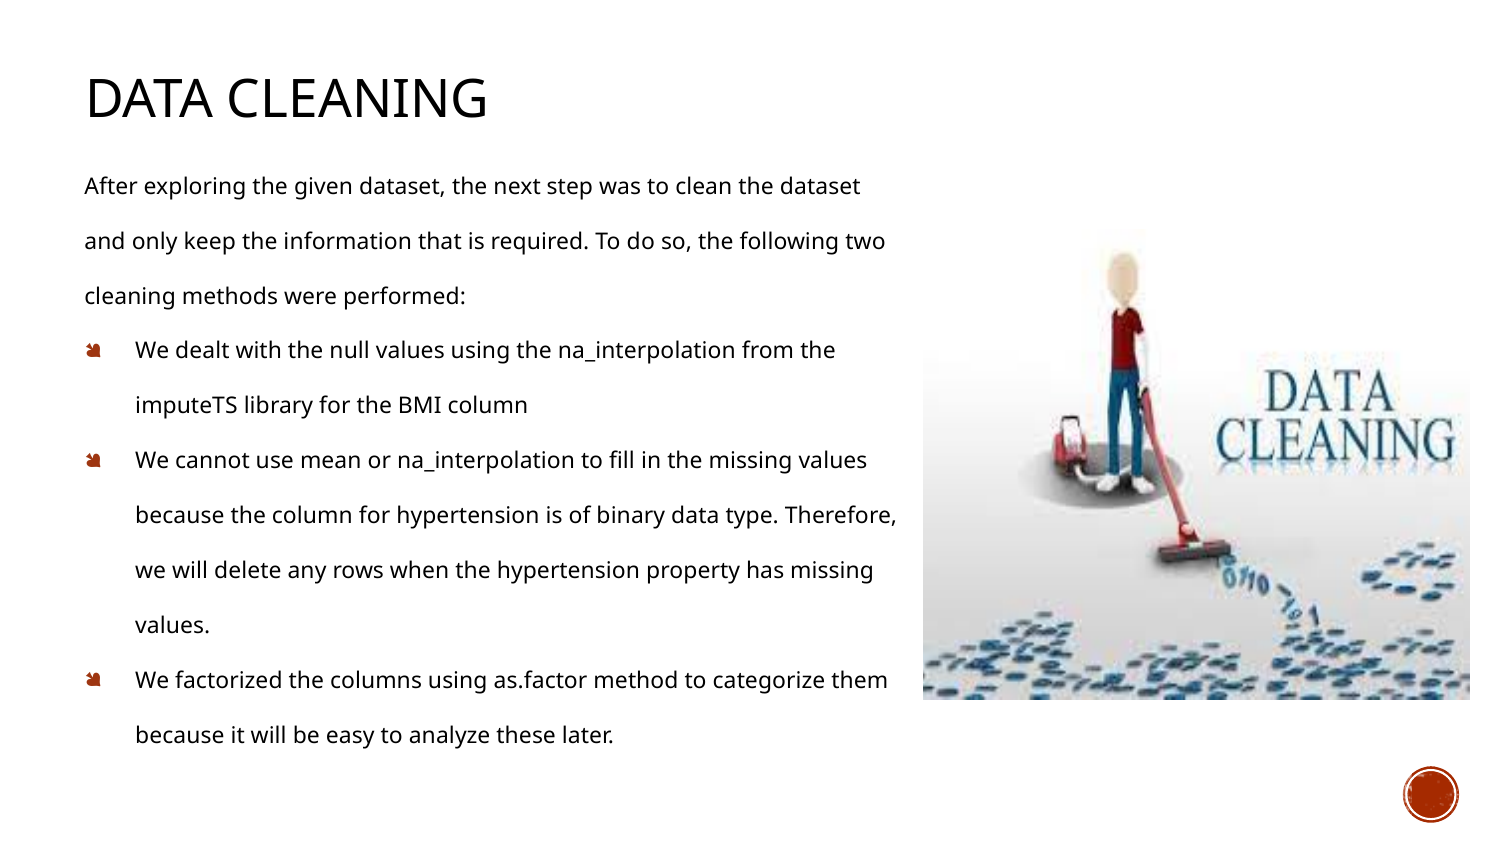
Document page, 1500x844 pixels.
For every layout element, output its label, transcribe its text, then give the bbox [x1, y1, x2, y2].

title Data Cleaning [70, 56, 1332, 145]
slide_number 8 [1400, 779, 1491, 844]
picture [923, 229, 1470, 700]
list After exploring the given dataset, the next step was to clean the dataset and only keep the information that is required. To do so, the following two cleaning methods were performed: We dealt with the null values using the na_interpolation from the imputeTS library for the BMI column We cannot use mean or na_interpolation to fill in the missing values because the column for hypertension is of binary data type. Therefore, we will delete any rows when the hypertension property has missing values. We factorized the columns using as.factor method to categorize them because it will be easy to analyze these later. [45, 128, 924, 652]
